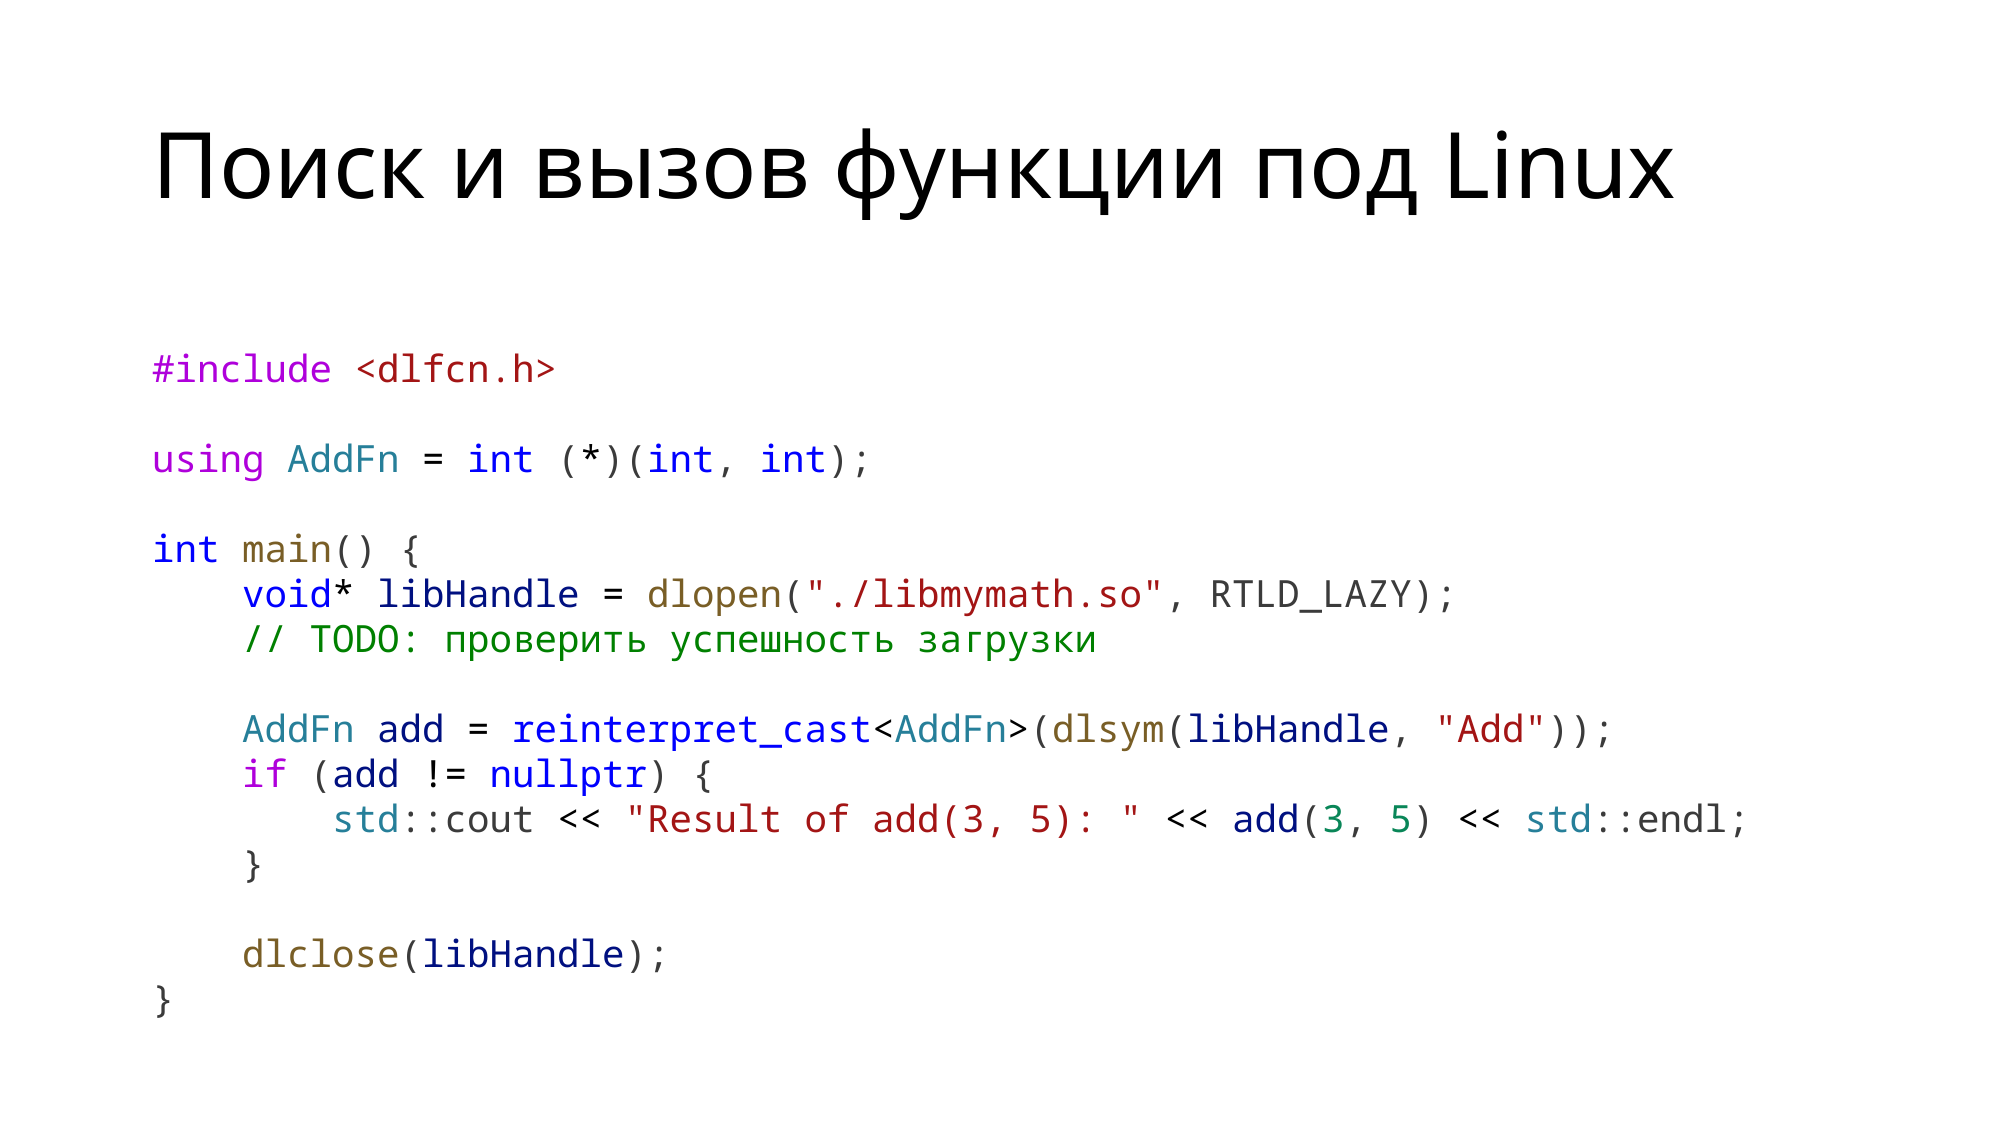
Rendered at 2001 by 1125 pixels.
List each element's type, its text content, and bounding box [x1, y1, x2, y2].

text_box #include <dlfcn.h> using AddFn = int (*)(int, int); int main() { void* libHandle = dlopen("./libmymath.so", RTLD_LAZY); // TODO: проверить успешность загрузки AddFn add = reinterpret_cast<AddFn>(dlsym(libHandle, "Add")); if (add != nullptr) { std::cout << "Result of add(3, 5): " << add(3, 5) << std::endl; } dlclose(libHandle); } [137, 337, 1863, 1028]
title Поиск и вызов функции под Linux [137, 59, 1863, 278]
